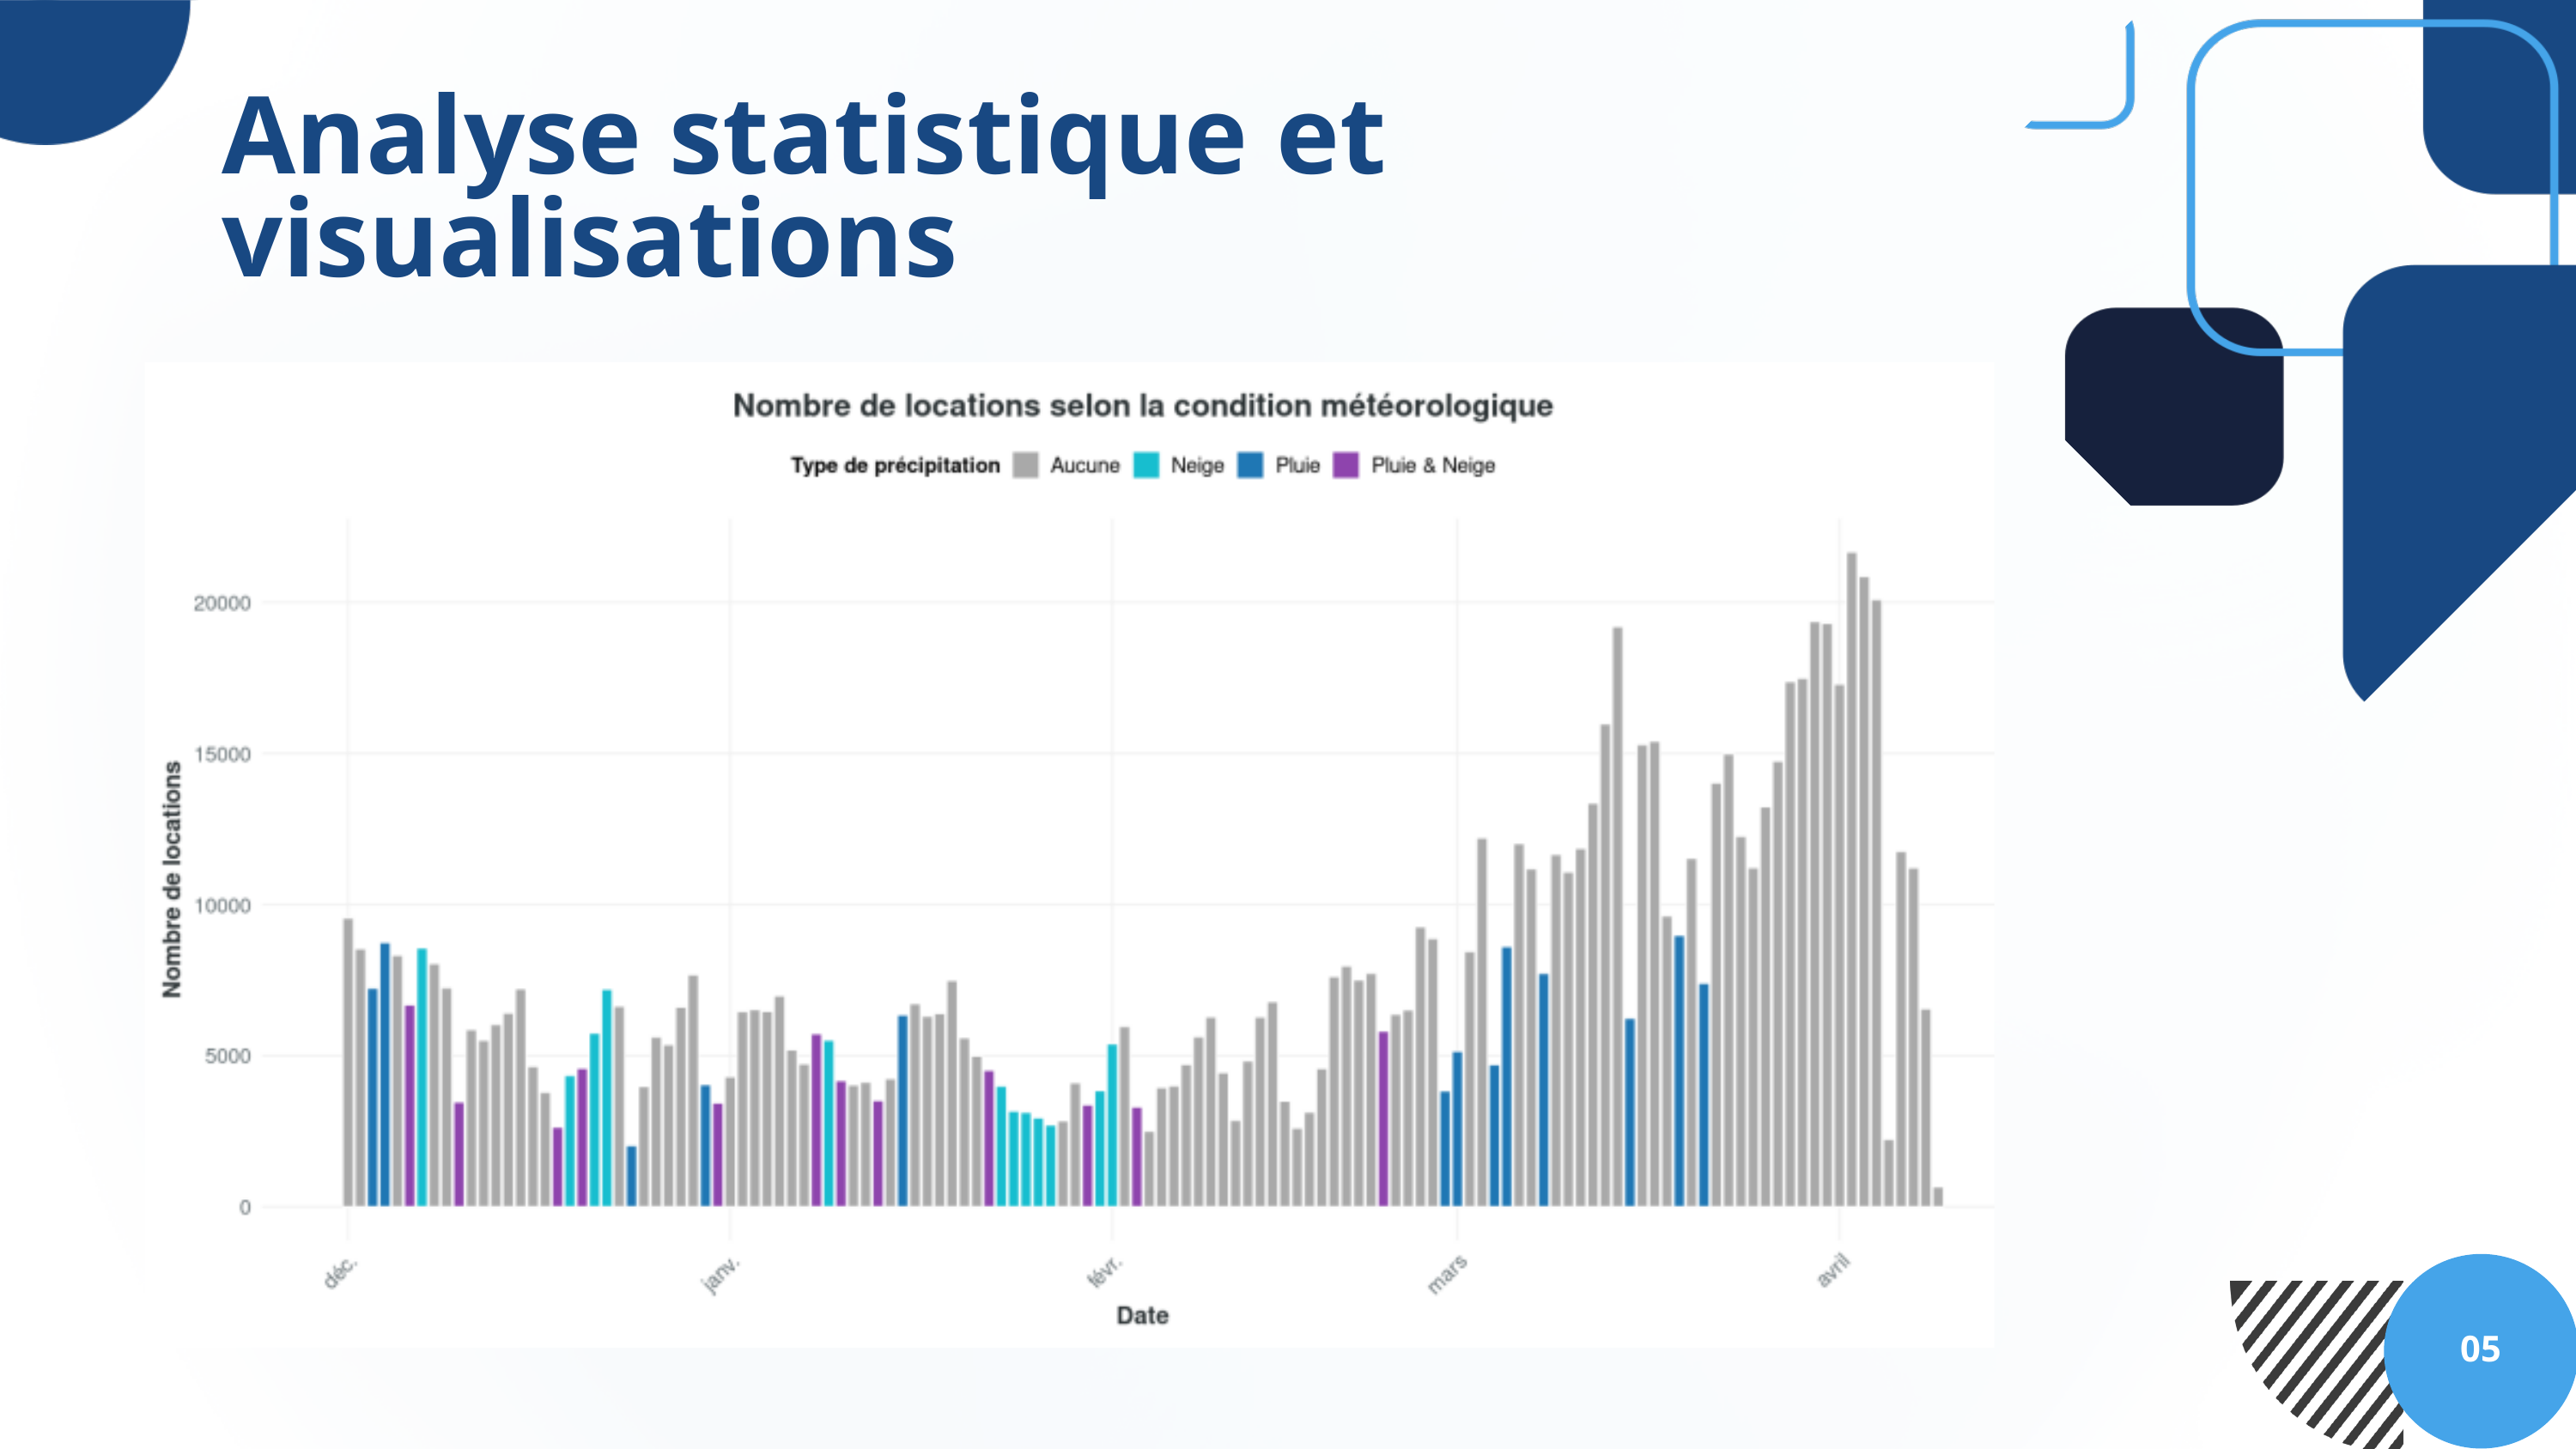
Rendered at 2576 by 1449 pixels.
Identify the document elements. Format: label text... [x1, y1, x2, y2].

text_box [1888, 0, 2576, 721]
text_box [144, 362, 1995, 1348]
text_box [2230, 1281, 2379, 1449]
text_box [2384, 1253, 2576, 1449]
text_box [0, 0, 2576, 1449]
text_box Analyse statistique et visualisations [222, 92, 1418, 299]
text_box [0, 0, 336, 145]
